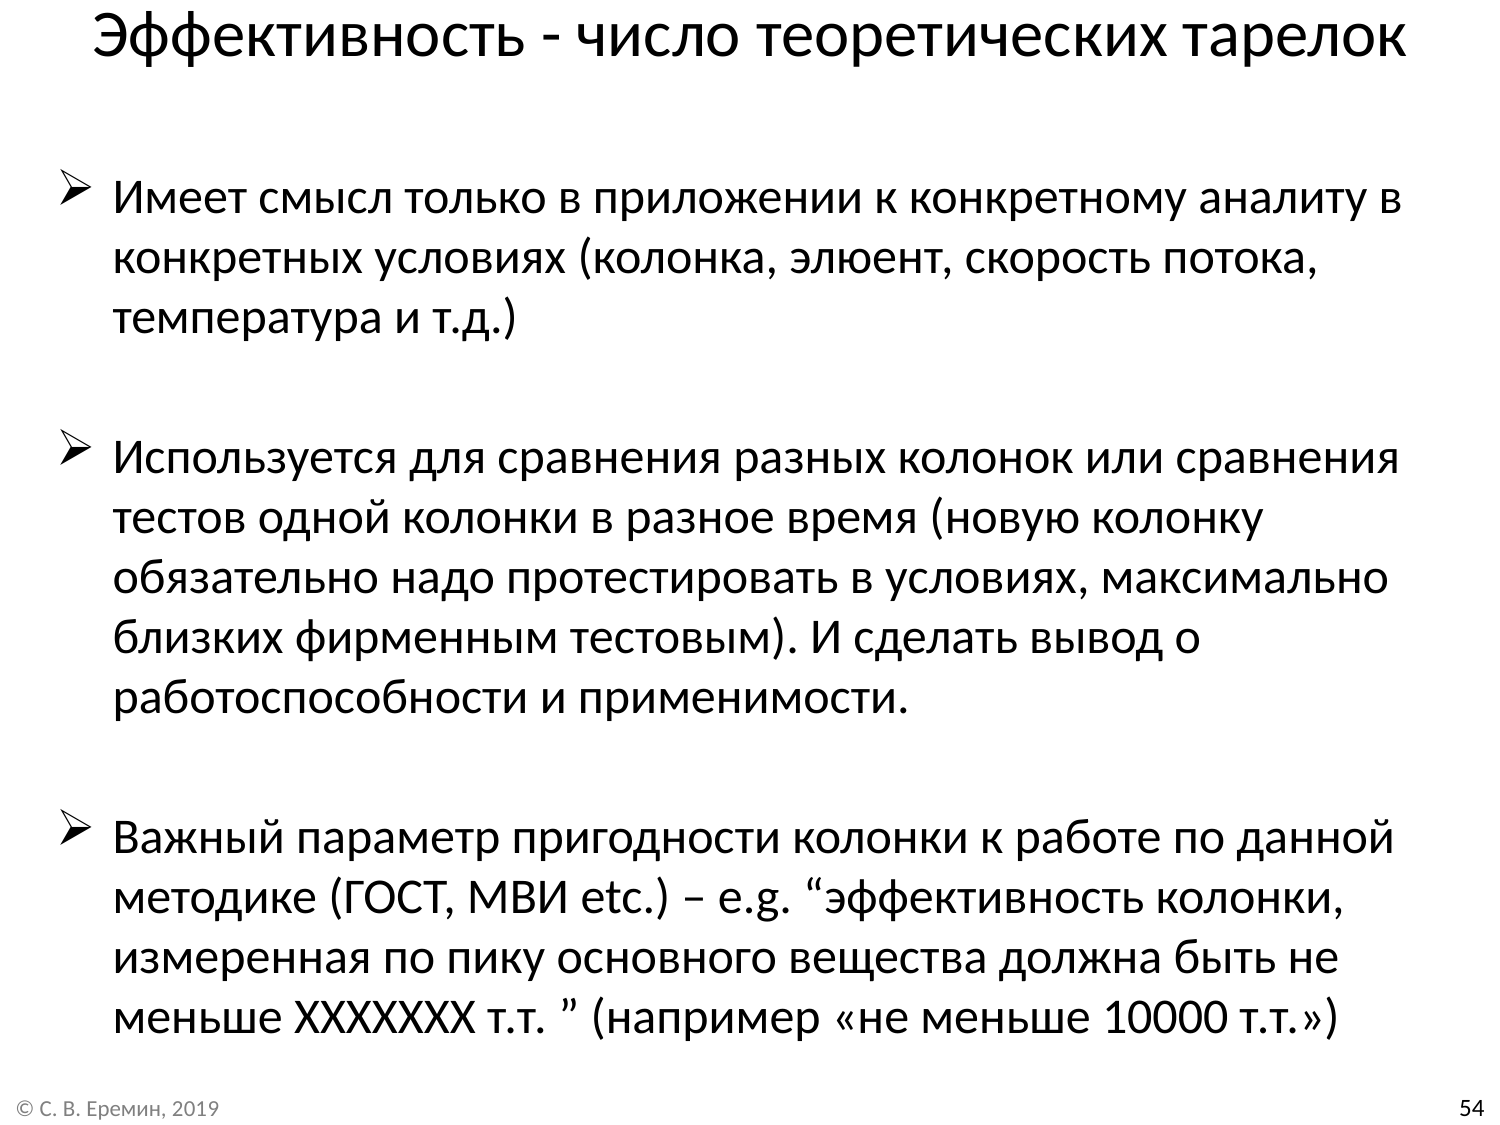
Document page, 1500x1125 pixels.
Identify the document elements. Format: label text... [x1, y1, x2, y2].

slide_number 54 [1429, 1086, 1500, 1125]
title Эффективность - число теоретических тарелок [1, 0, 1500, 61]
list Имеет смысл только в приложении к конкретному аналиту в конкретных условиях (колонка, элюент, скорость потока, температура и т.д.) Используется для сравнения разных колонок или сравнения тестов одной колонки в разное время (новую колонку обязательно надо протестировать в условиях, максимально близких фирменным тестовым). И сделать вывод о работоспособности и применимости. Важный параметр пригодности колонки к работе по данной методике (ГОСТ, МВИ etc.) – e.g. “эффективность колонки, измеренная по пику основного вещества должна быть не меньше ХХХХХХХ т.т. ” (например «не меньше 10000 т.т.») [41, 156, 1459, 1102]
